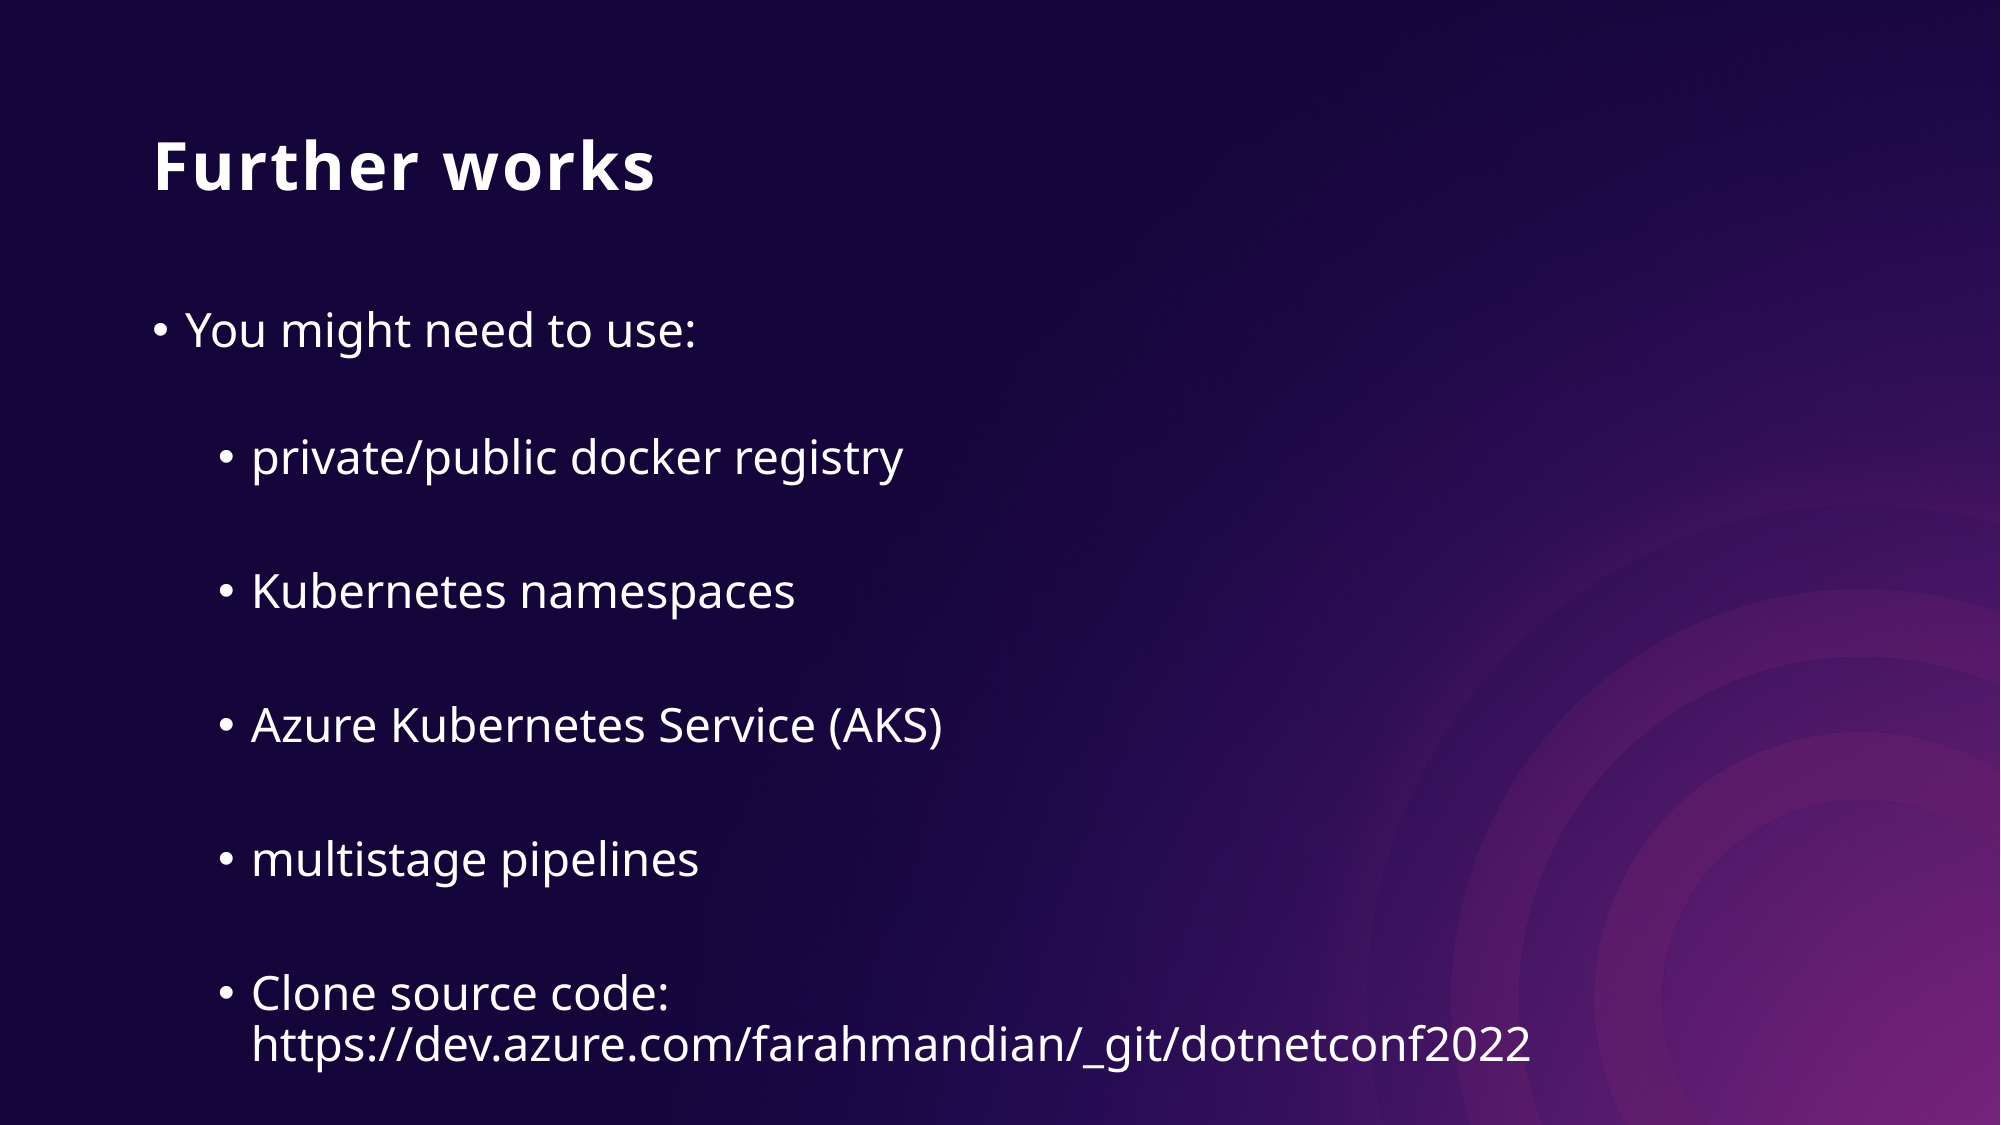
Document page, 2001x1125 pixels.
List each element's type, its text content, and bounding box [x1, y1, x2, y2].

list You might need to use: private/public docker registry Kubernetes namespaces Azure Kubernetes Service (AKS) multistage pipelines Clone source code: https://dev.azure.com/farahmandian/_git/dotnetconf2022 [137, 299, 1902, 1084]
picture [0, 0, 2001, 1125]
title Further works [137, 59, 1863, 278]
